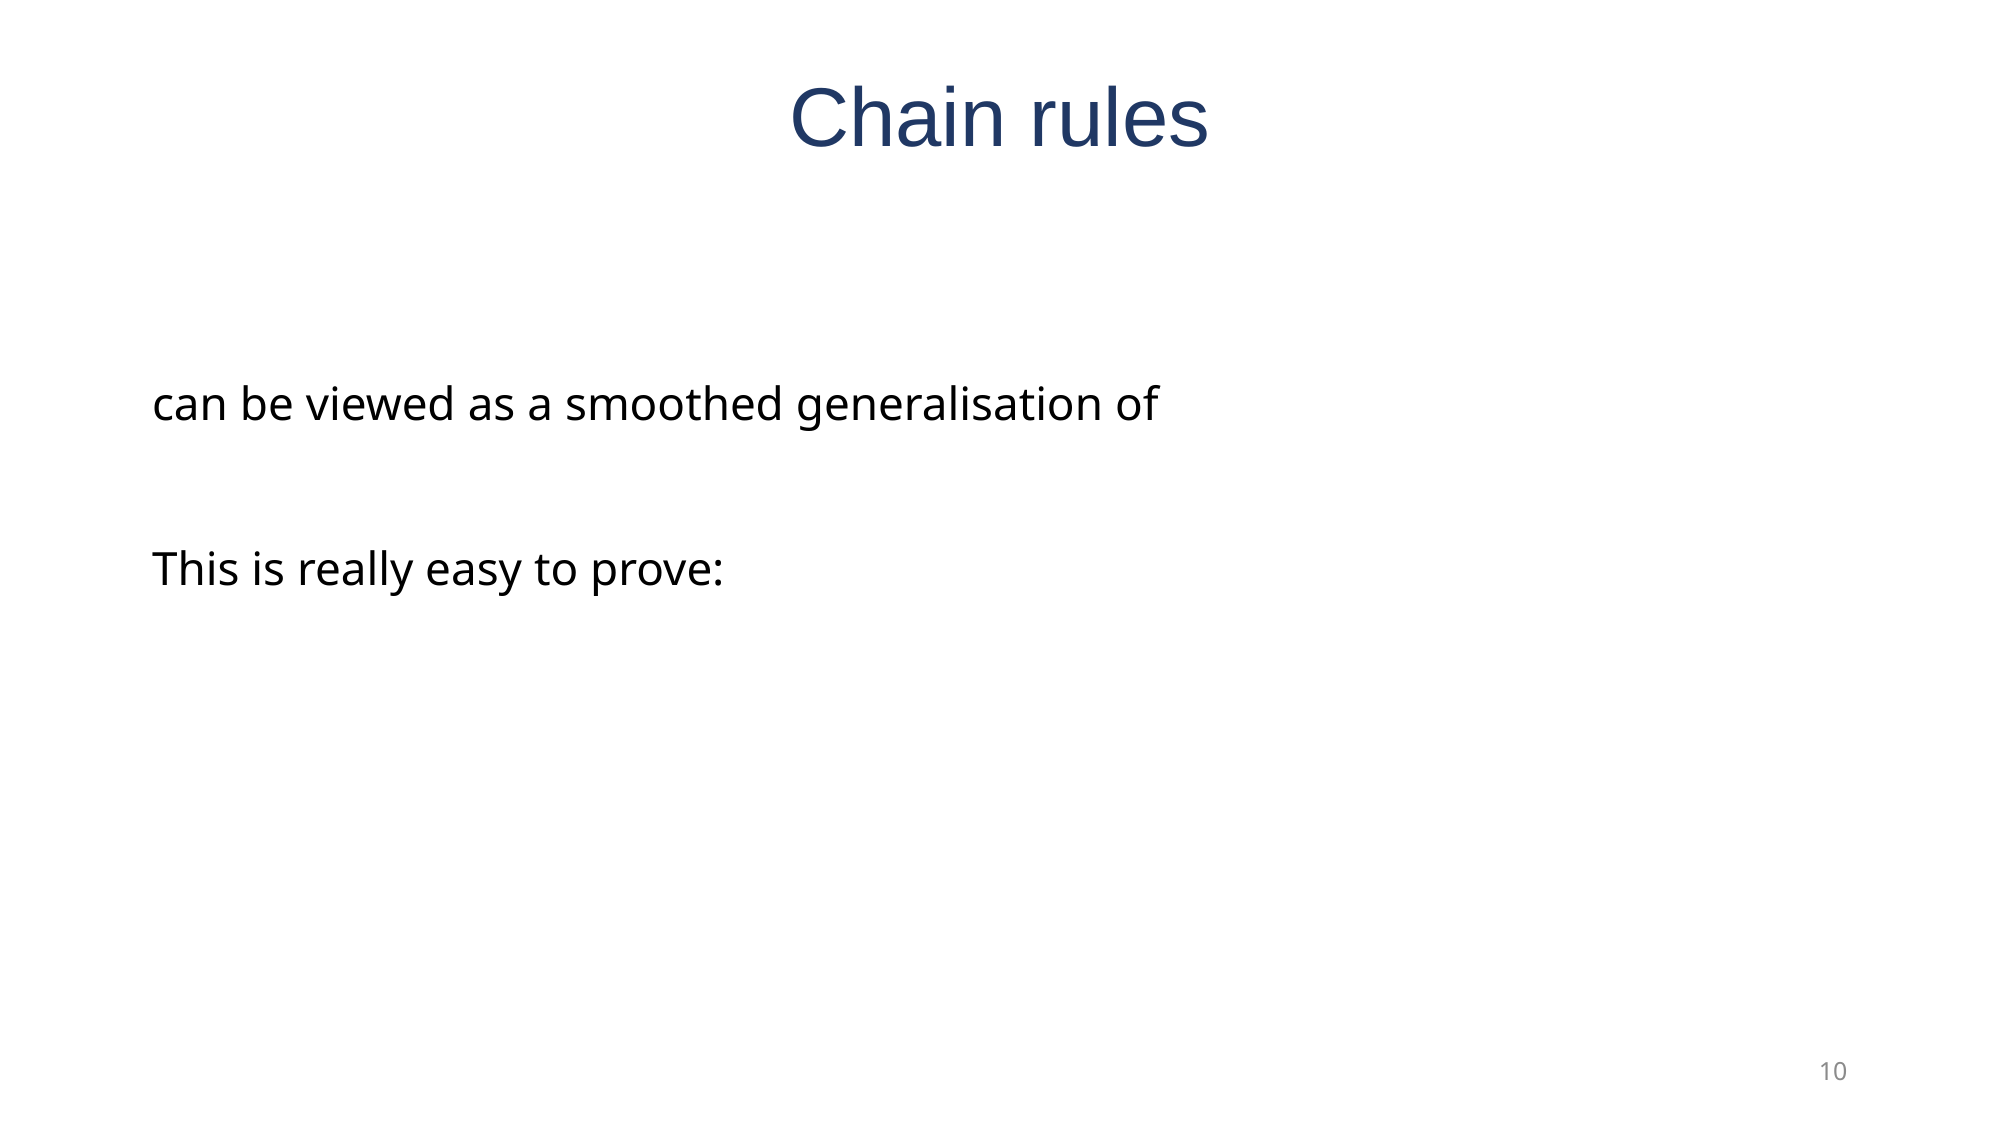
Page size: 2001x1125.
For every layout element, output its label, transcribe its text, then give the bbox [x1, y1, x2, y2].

slide_number 10 [1412, 1042, 1863, 1103]
text_box Chain rules [137, 59, 1863, 180]
